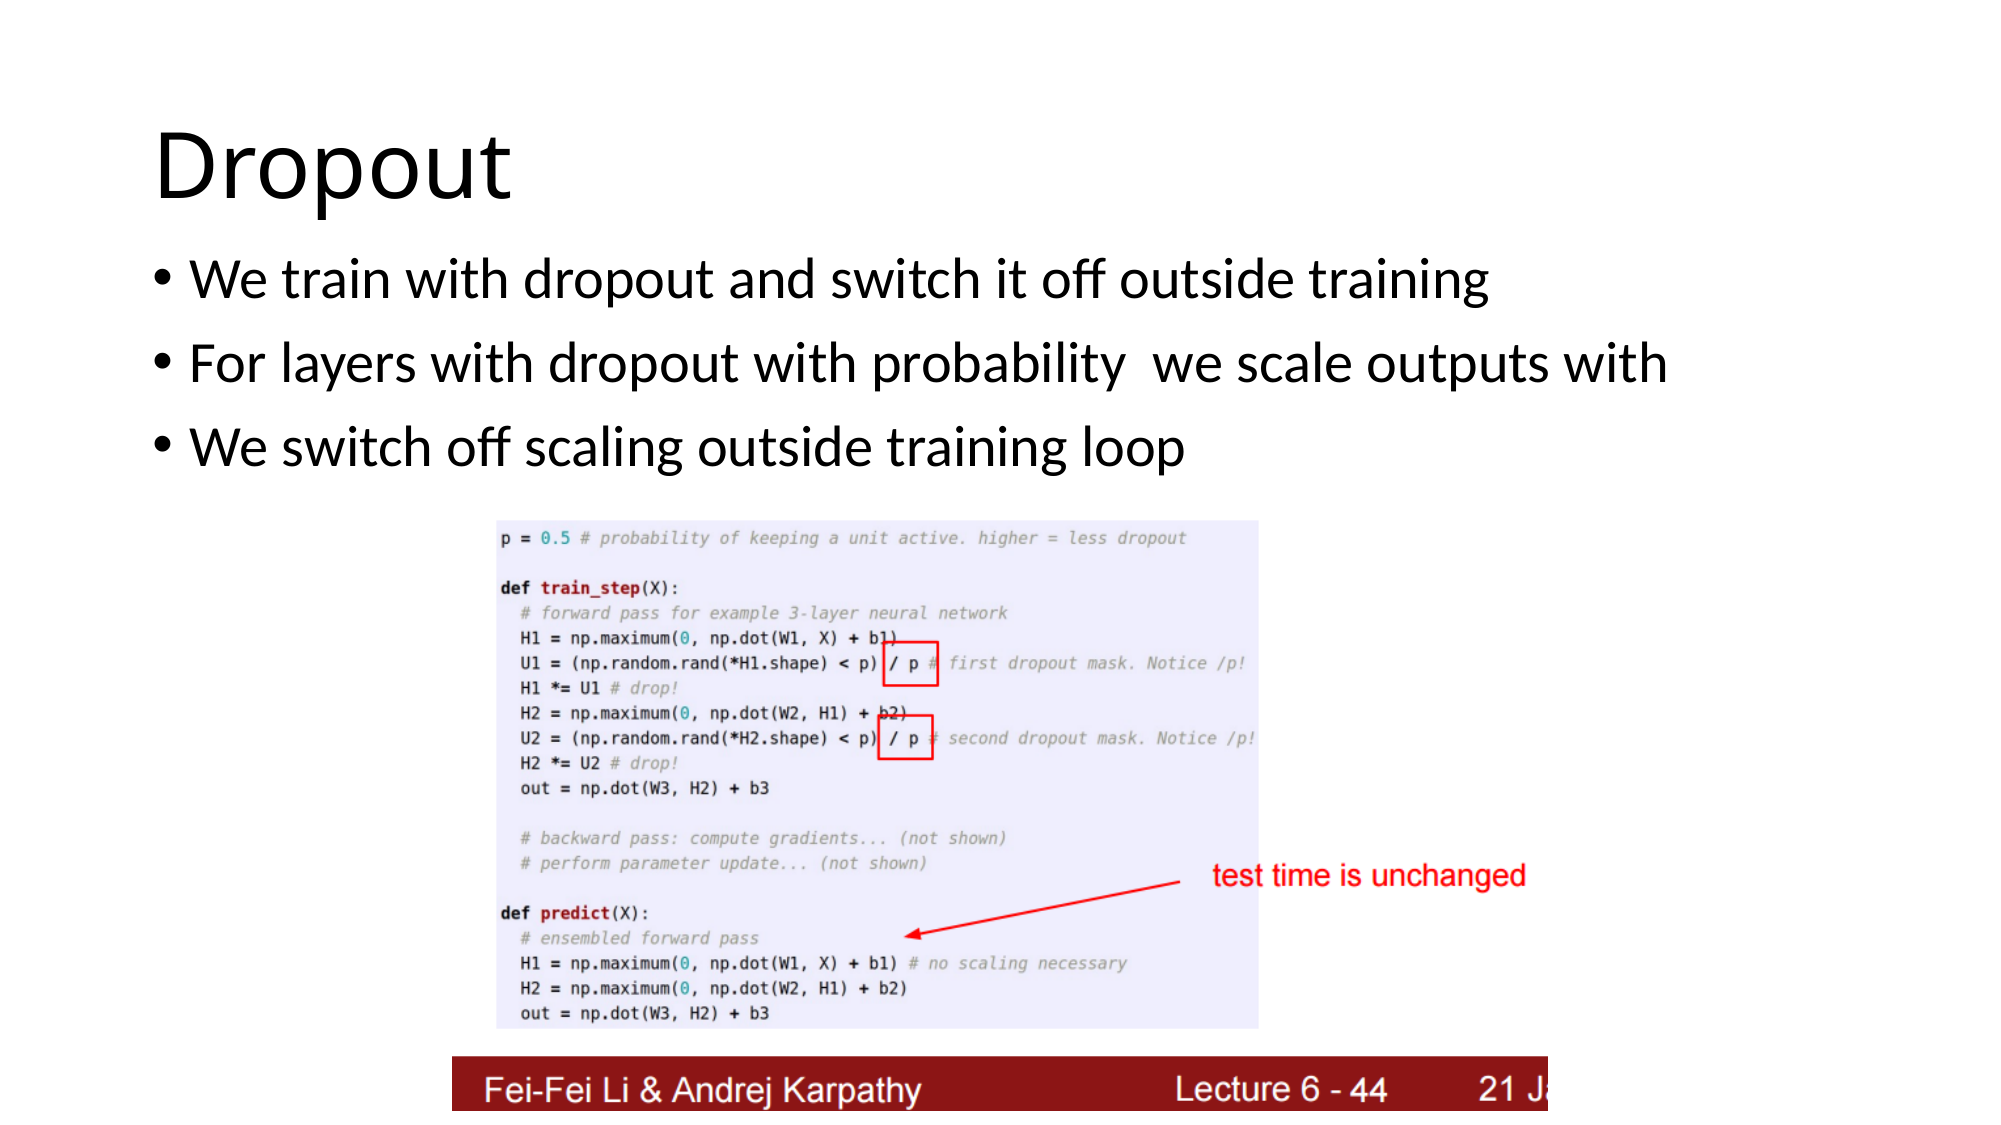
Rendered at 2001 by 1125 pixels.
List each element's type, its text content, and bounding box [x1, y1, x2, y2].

title Dropout [137, 59, 1863, 278]
picture [452, 517, 1548, 1111]
